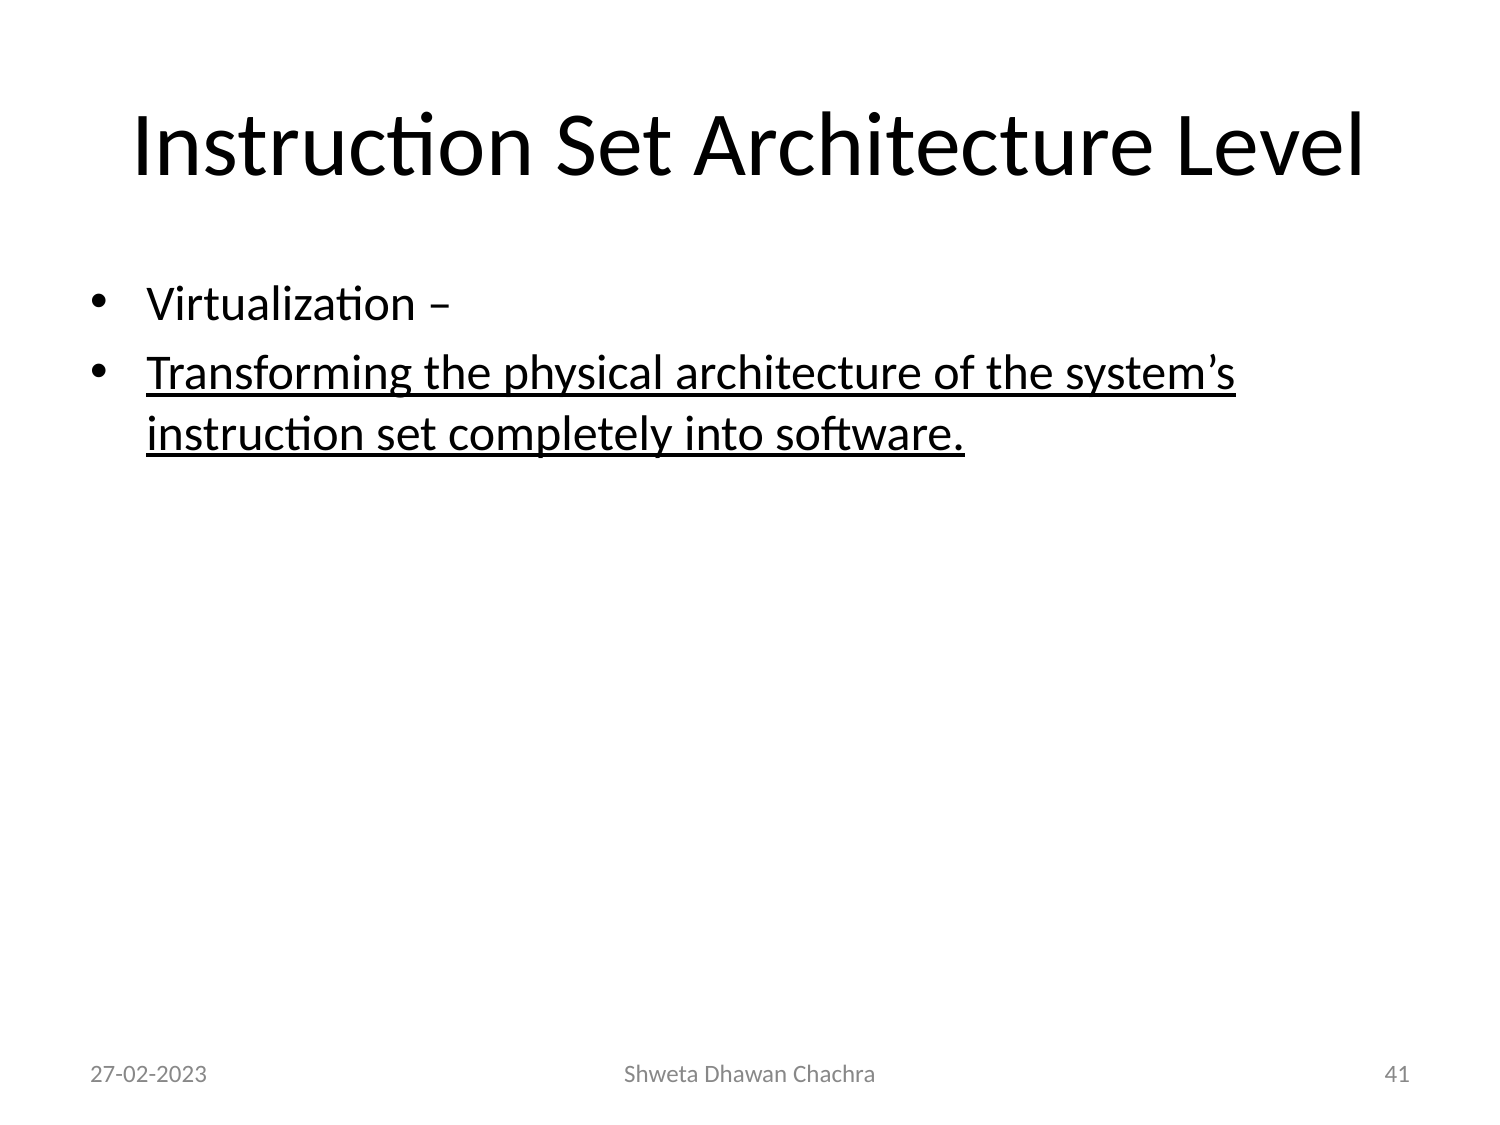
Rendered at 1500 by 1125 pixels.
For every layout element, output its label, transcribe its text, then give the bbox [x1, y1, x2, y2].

title Instruction Set Architecture Level [75, 45, 1425, 233]
list Virtualization – Transforming the physical architecture of the system’s instruction set completely into software. [75, 262, 1425, 1005]
slide_number ‹#› [1074, 1042, 1425, 1103]
footer Shweta Dhawan Chachra [512, 1042, 988, 1103]
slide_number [75, 1042, 425, 1103]
